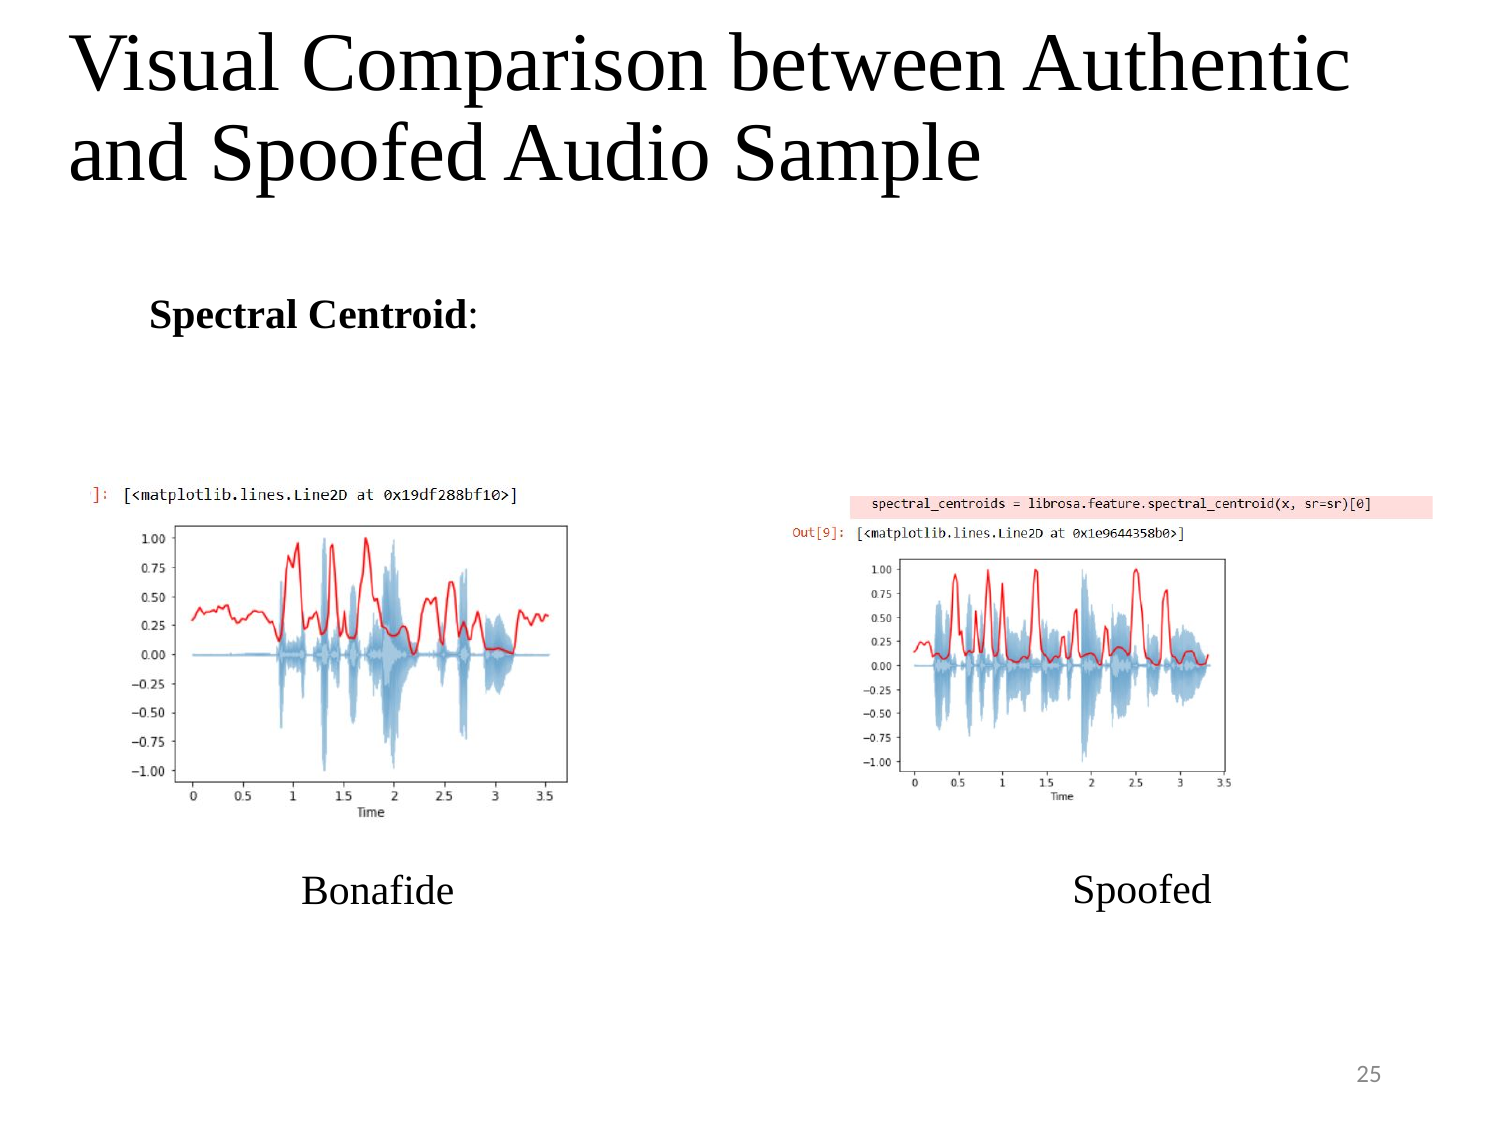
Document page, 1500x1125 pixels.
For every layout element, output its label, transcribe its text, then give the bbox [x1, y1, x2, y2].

title Visual Comparison between Authentic and Spoofed Audio Sample [53, 0, 1376, 218]
text_box Bonafide [159, 862, 597, 920]
slide_number 25 [1059, 1042, 1397, 1103]
picture [773, 496, 1433, 834]
text_box Spoofed [1057, 854, 1294, 919]
text_box Spectral Centroid: [134, 278, 495, 344]
picture [89, 477, 666, 853]
